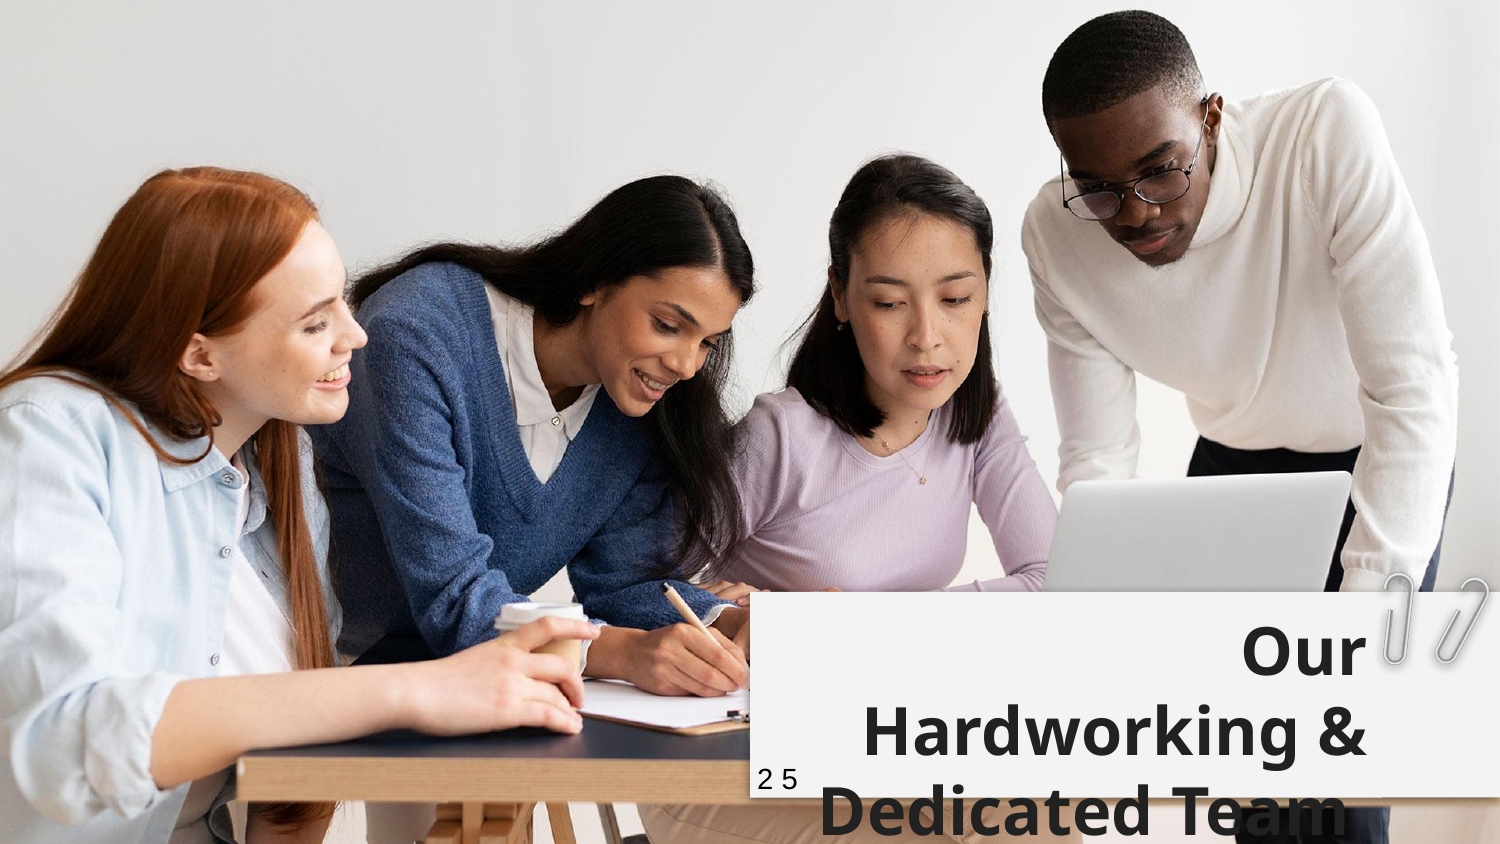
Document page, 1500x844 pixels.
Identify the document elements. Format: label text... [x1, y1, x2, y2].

text_box 2 5 [718, 749, 828, 807]
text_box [749, 572, 1500, 798]
picture [0, 0, 1500, 844]
